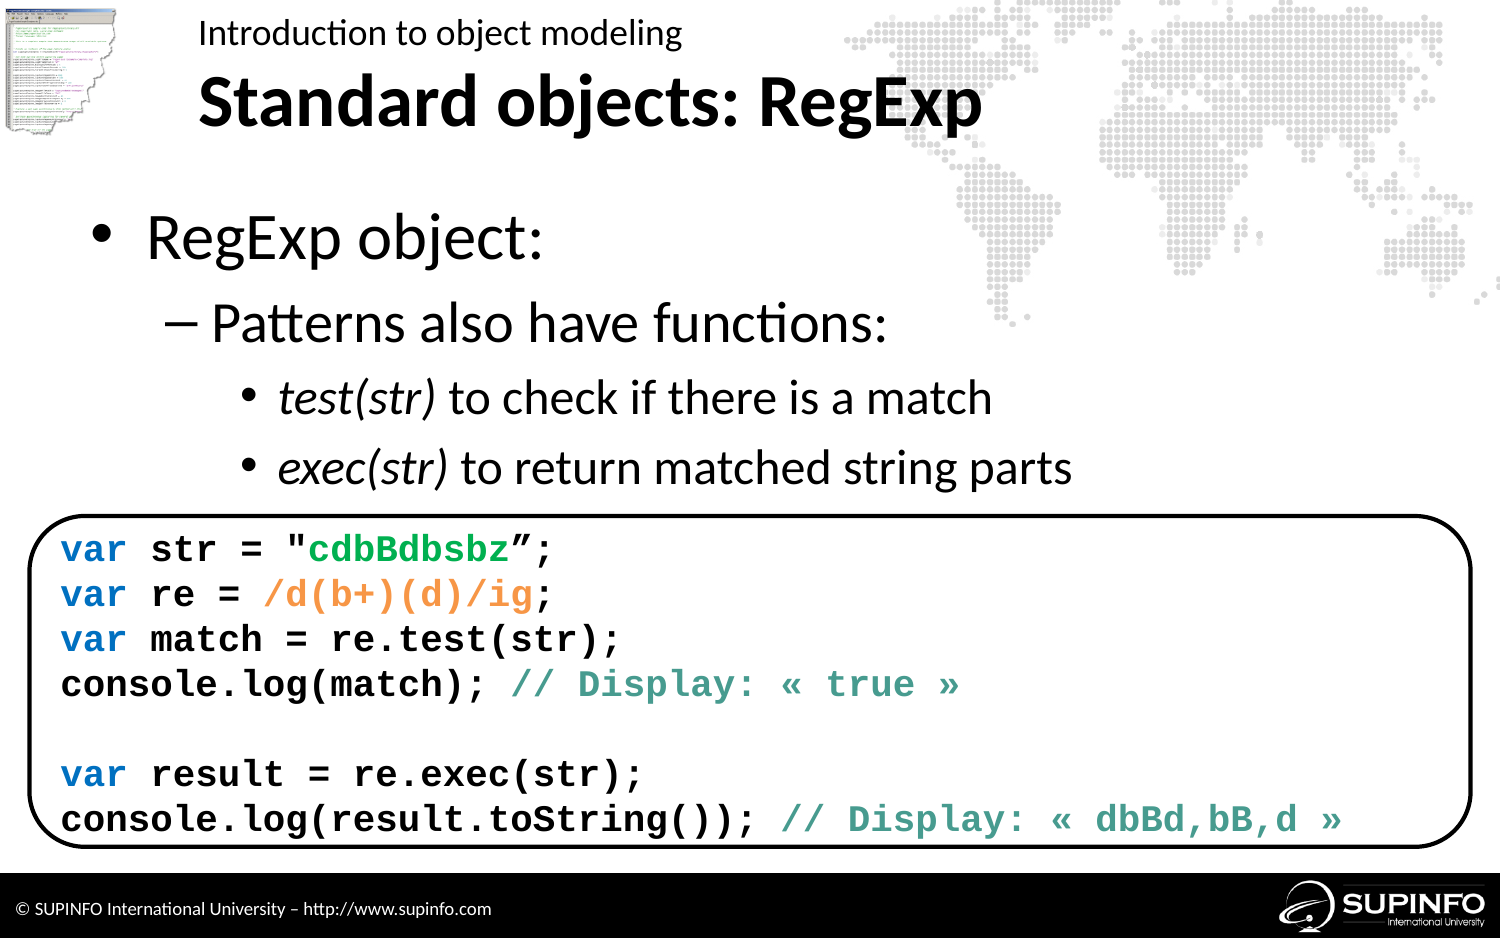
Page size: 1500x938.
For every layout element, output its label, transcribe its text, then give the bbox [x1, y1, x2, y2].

title Standard objects: RegExp [182, 56, 1459, 139]
picture [844, 0, 1500, 327]
list Introduction to object modeling [182, 0, 1460, 56]
list RegExp object: Patterns also have functions: test(str) to check if there is a match exec(str) to return matched string parts [74, 184, 1460, 534]
list RegExp object: Patterns also have functions: test(str) to check if there is a match exec(str) to return matched string parts [74, 829, 1460, 880]
picture [5, 7, 118, 138]
picture [1269, 870, 1494, 938]
text_box var str = "cdbBdbsbz”; var re = /d(b+)(d)/ig; var match = re.test(str); console.log(match); // Display: « true » var result = re.exec(str); console.log(result.toString()); // Display: « dbBd,bB,d » [27, 513, 1473, 849]
